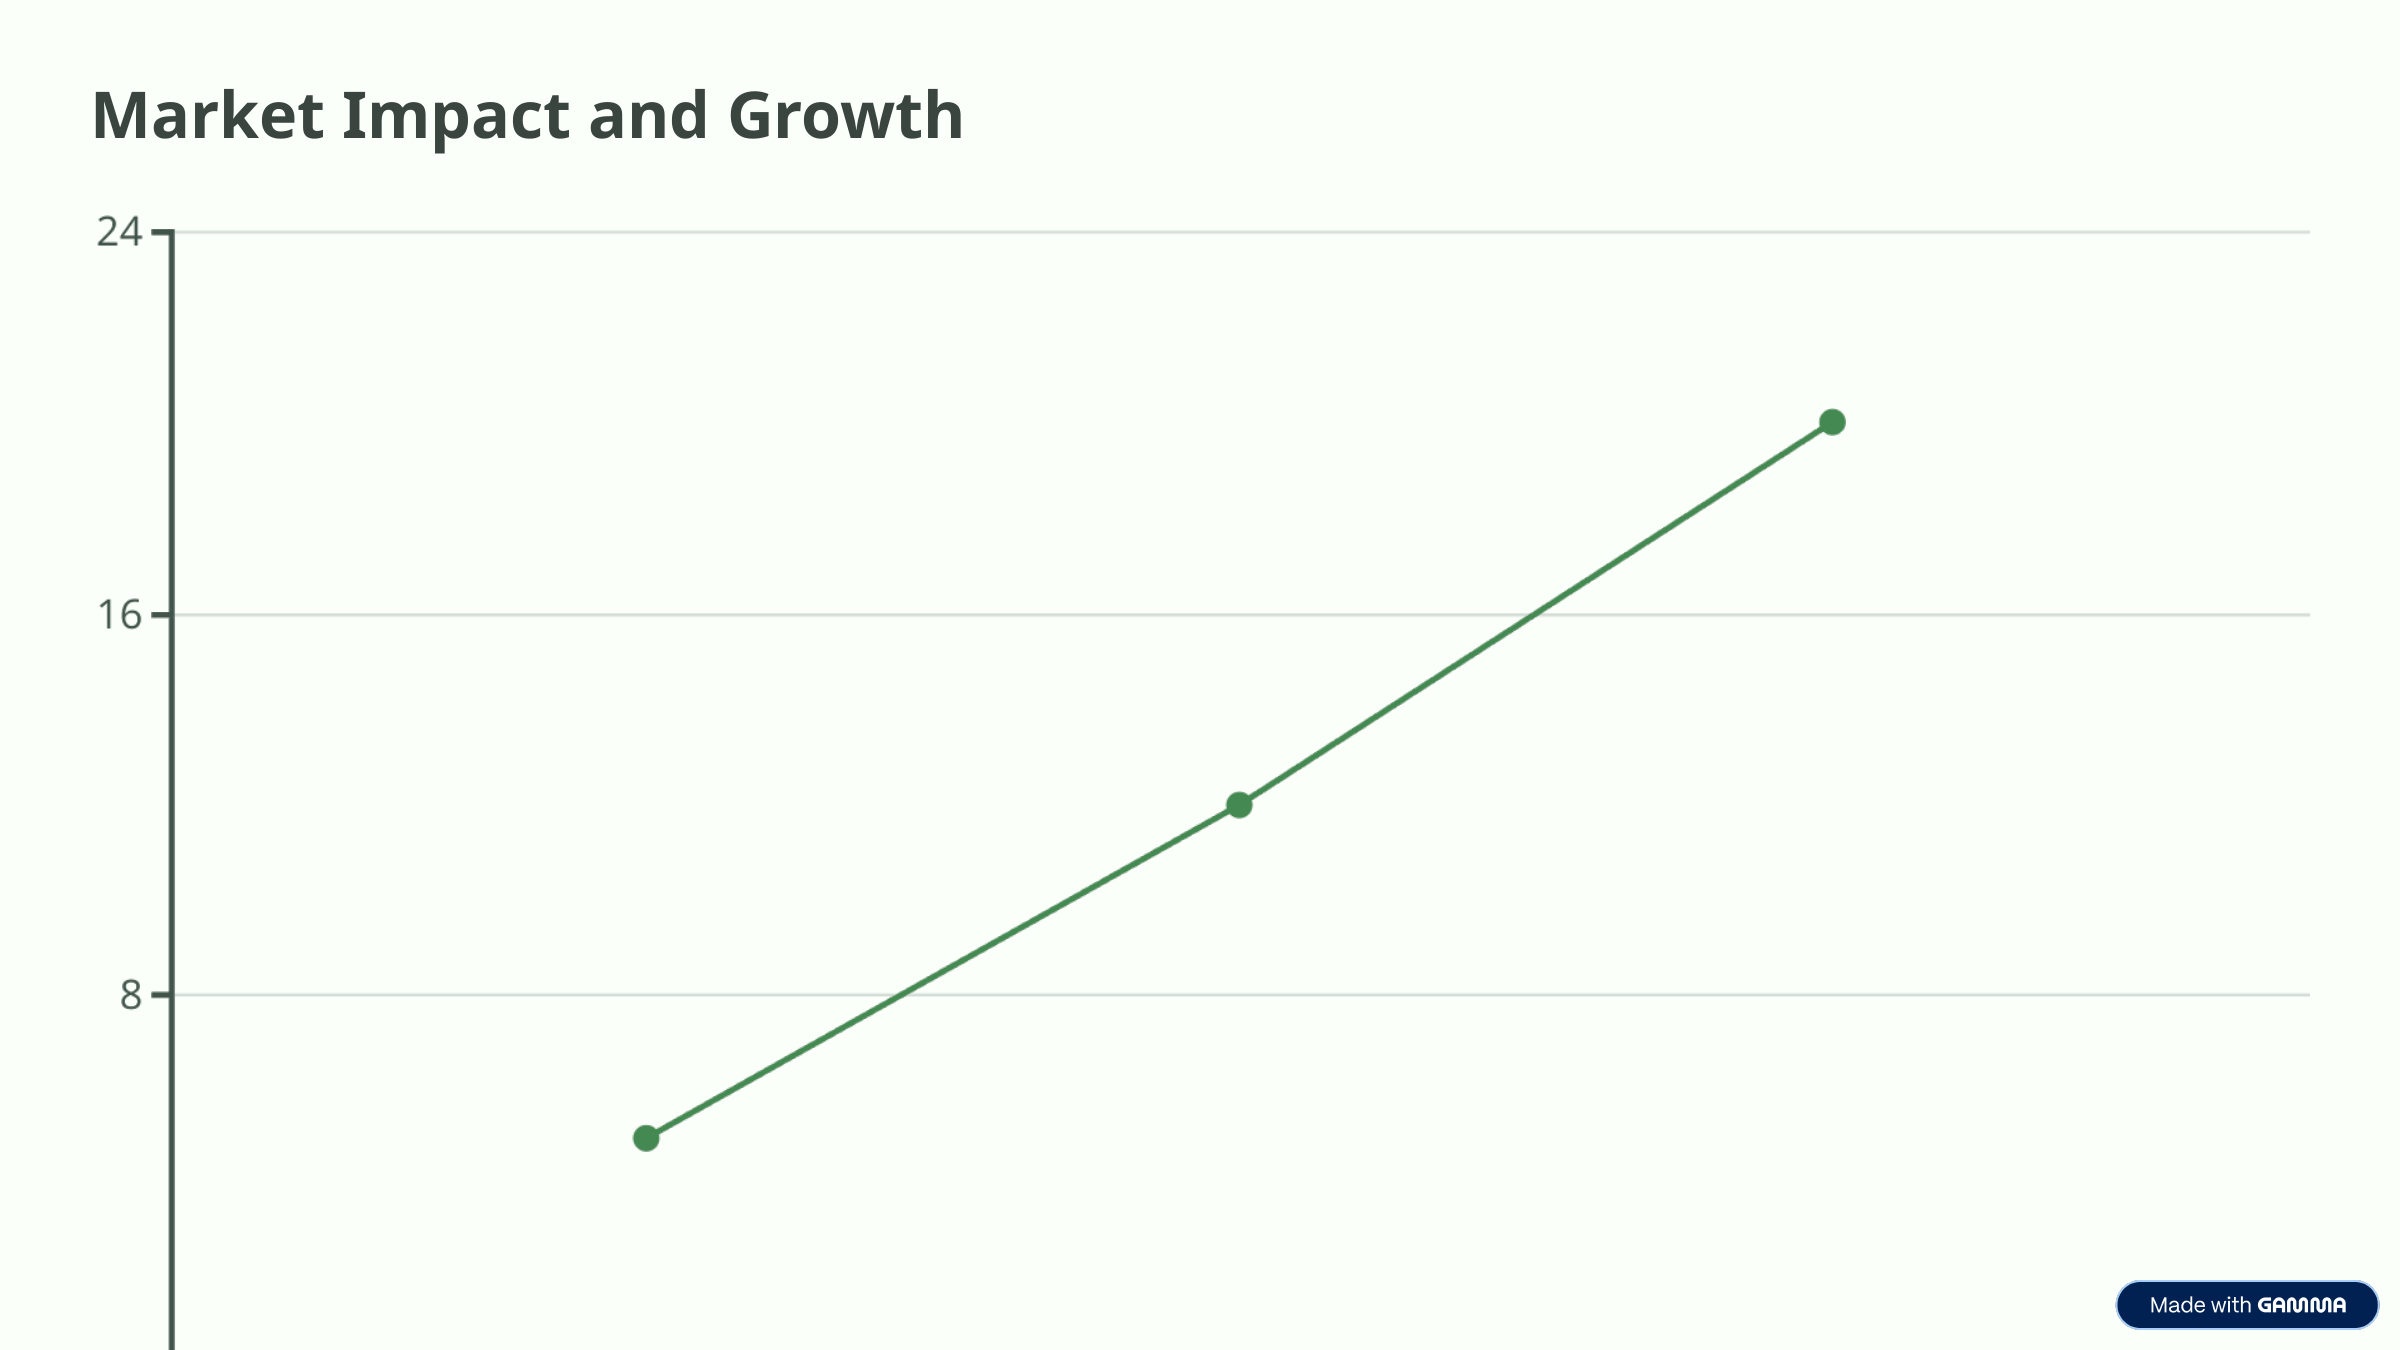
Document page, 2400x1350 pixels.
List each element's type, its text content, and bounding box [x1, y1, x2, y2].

text_box Market Impact and Growth [90, 71, 983, 153]
picture [90, 203, 2389, 1350]
